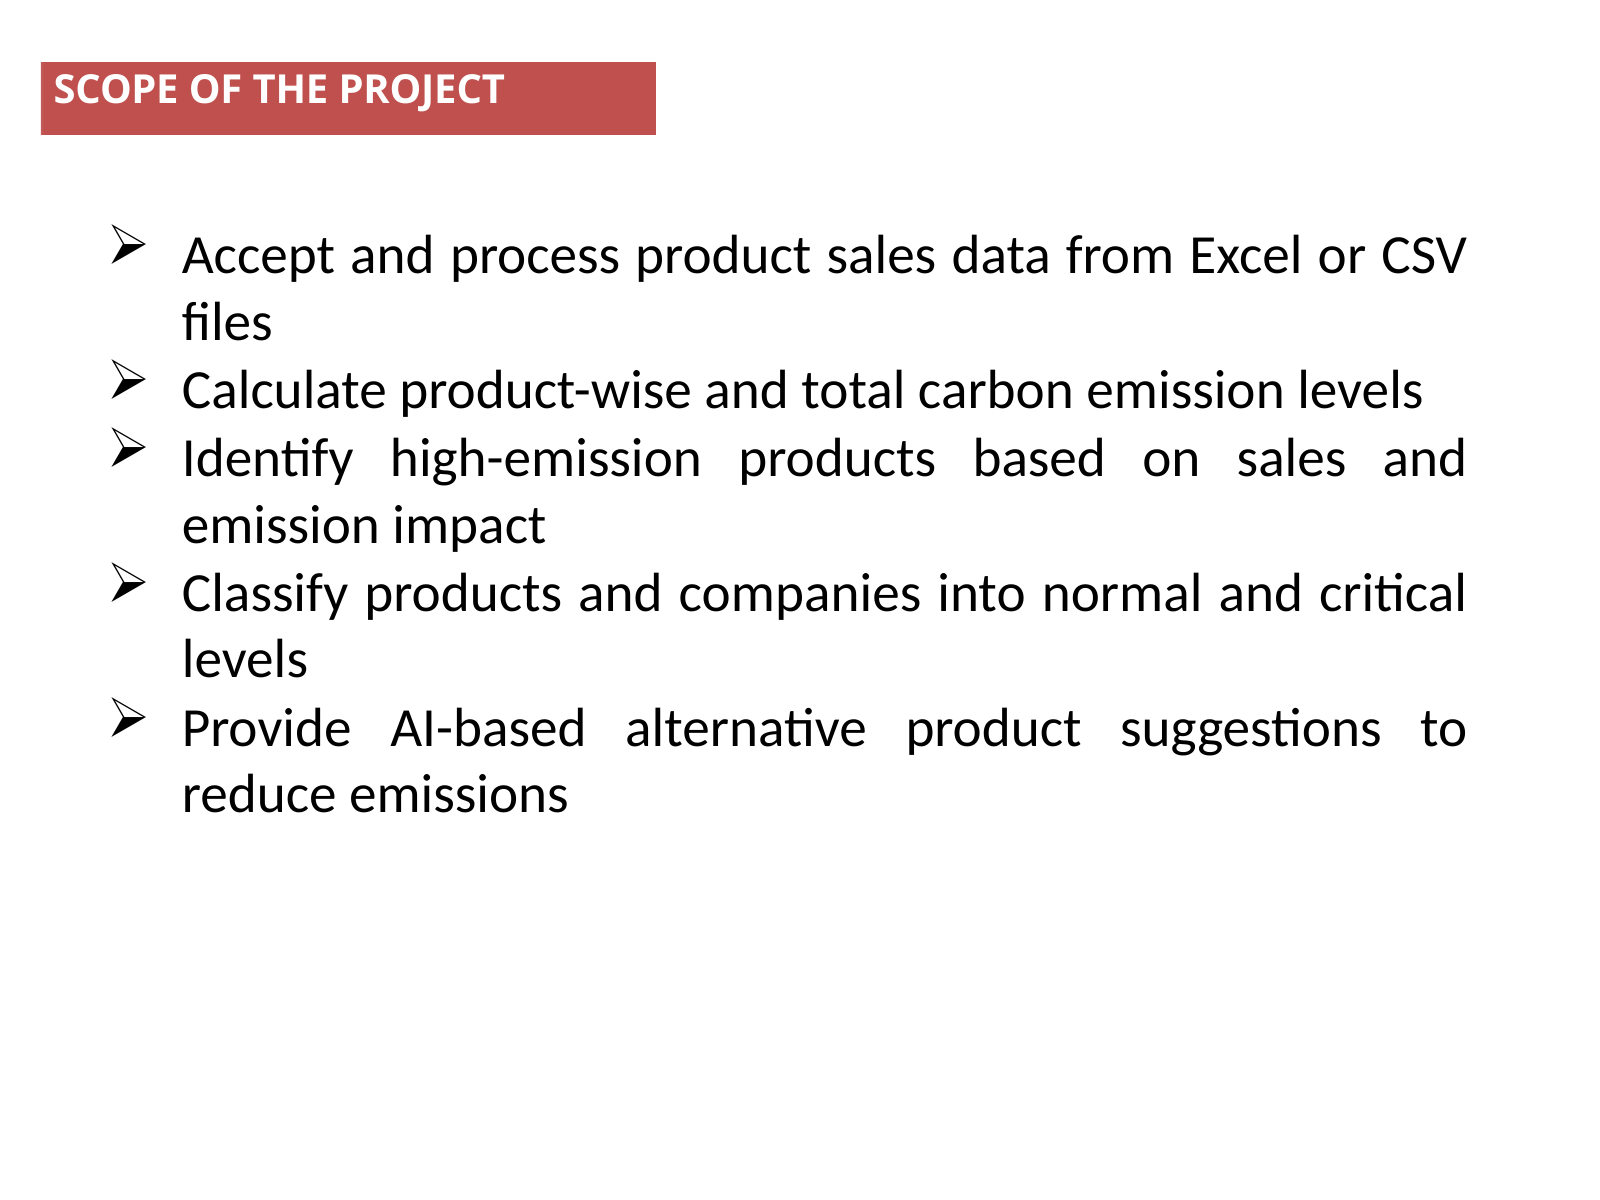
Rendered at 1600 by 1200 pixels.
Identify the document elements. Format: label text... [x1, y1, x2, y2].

text_box Accept and process product sales data from Excel or CSV files Calculate product-wise and total carbon emission levels Identify high-emission products based on sales and emission impact Classify products and companies into normal and critical levels Provide AI-based alternative product suggestions to reduce emissions [106, 218, 1469, 824]
text_box SCOPE OF THE PROJECT [53, 63, 724, 112]
text_box [40, 62, 656, 135]
